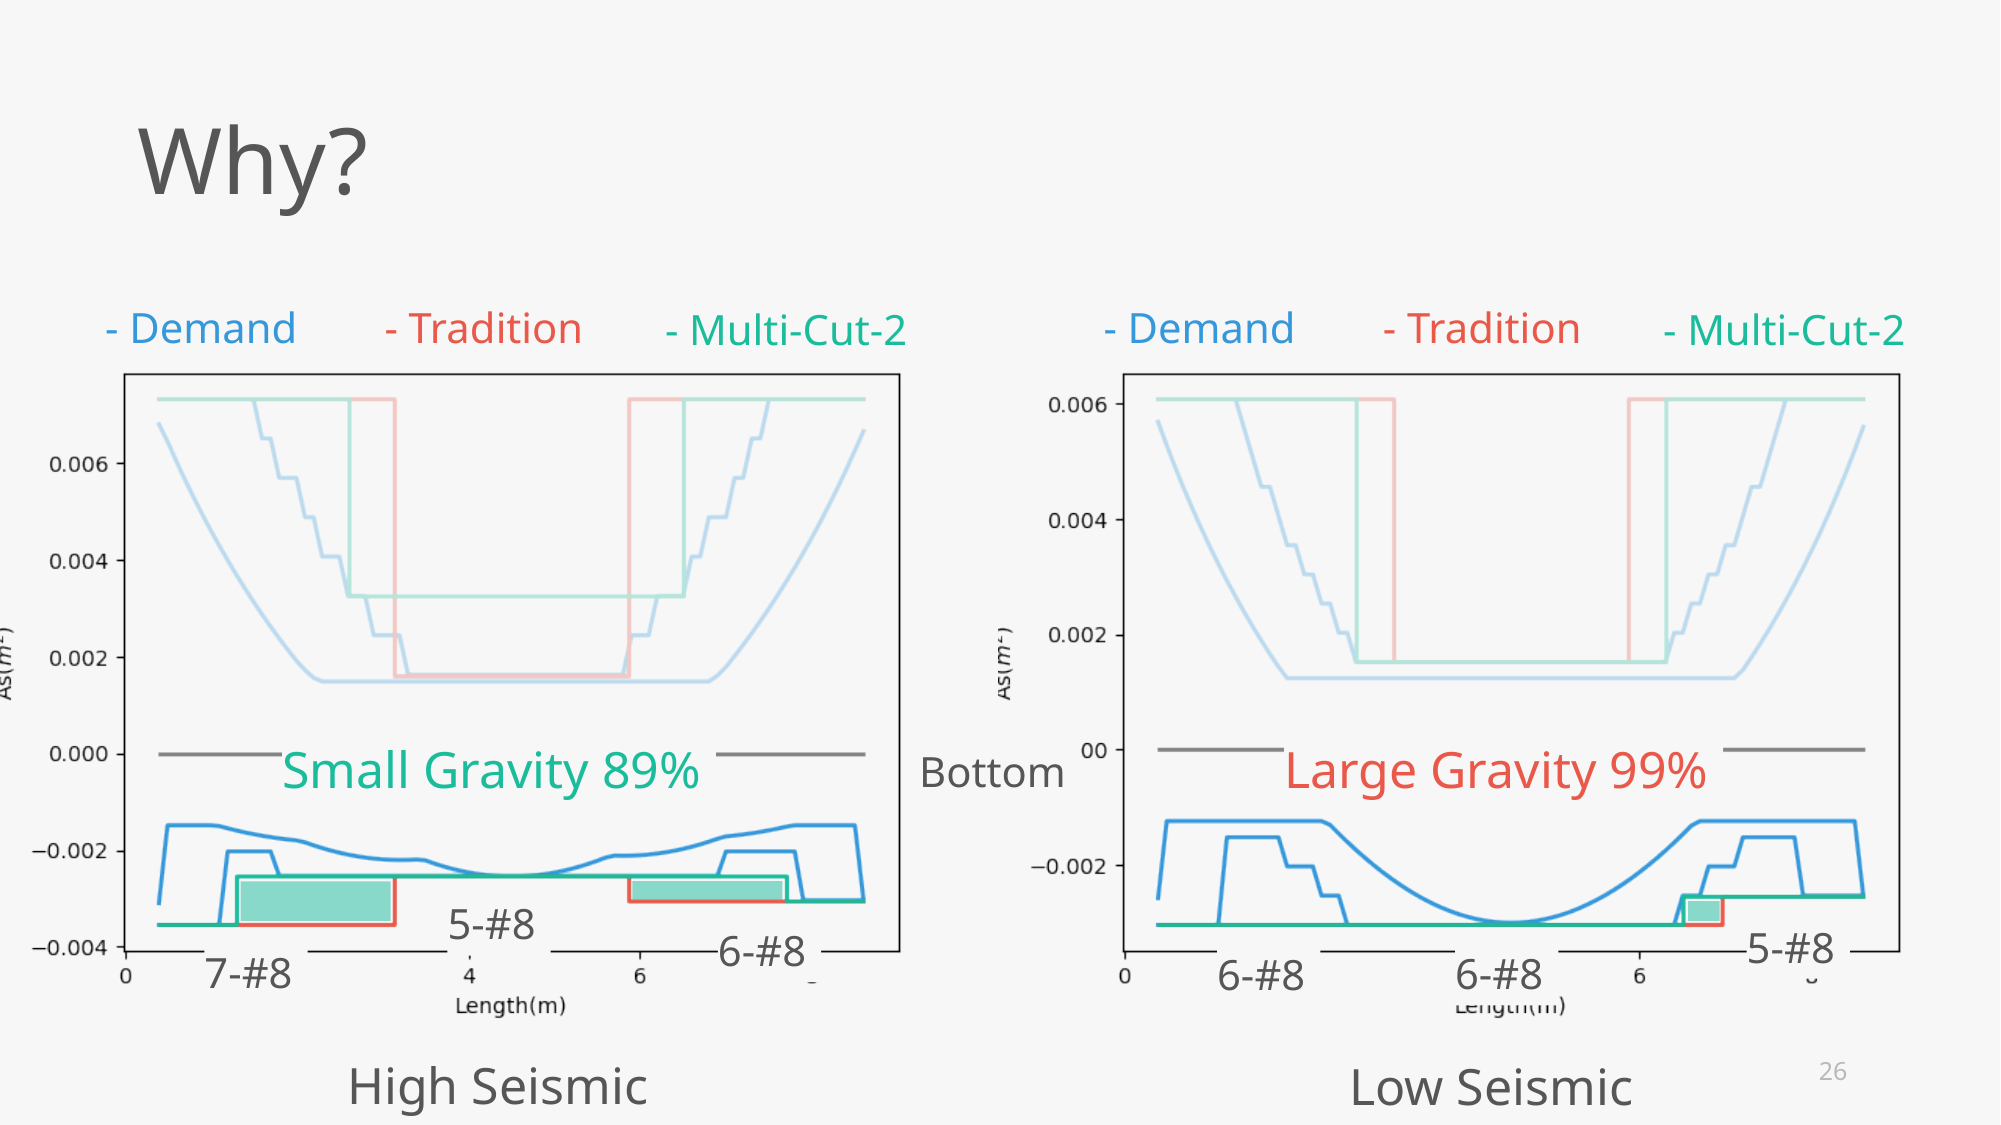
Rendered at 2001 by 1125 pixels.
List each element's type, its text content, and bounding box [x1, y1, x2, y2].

text_box High Seismic [347, 1035, 664, 1123]
list Why? [137, 108, 873, 224]
picture [0, 283, 1999, 1034]
text_box Low Seismic [1349, 1036, 1649, 1123]
slide_number 26 [1649, 1042, 1863, 1103]
